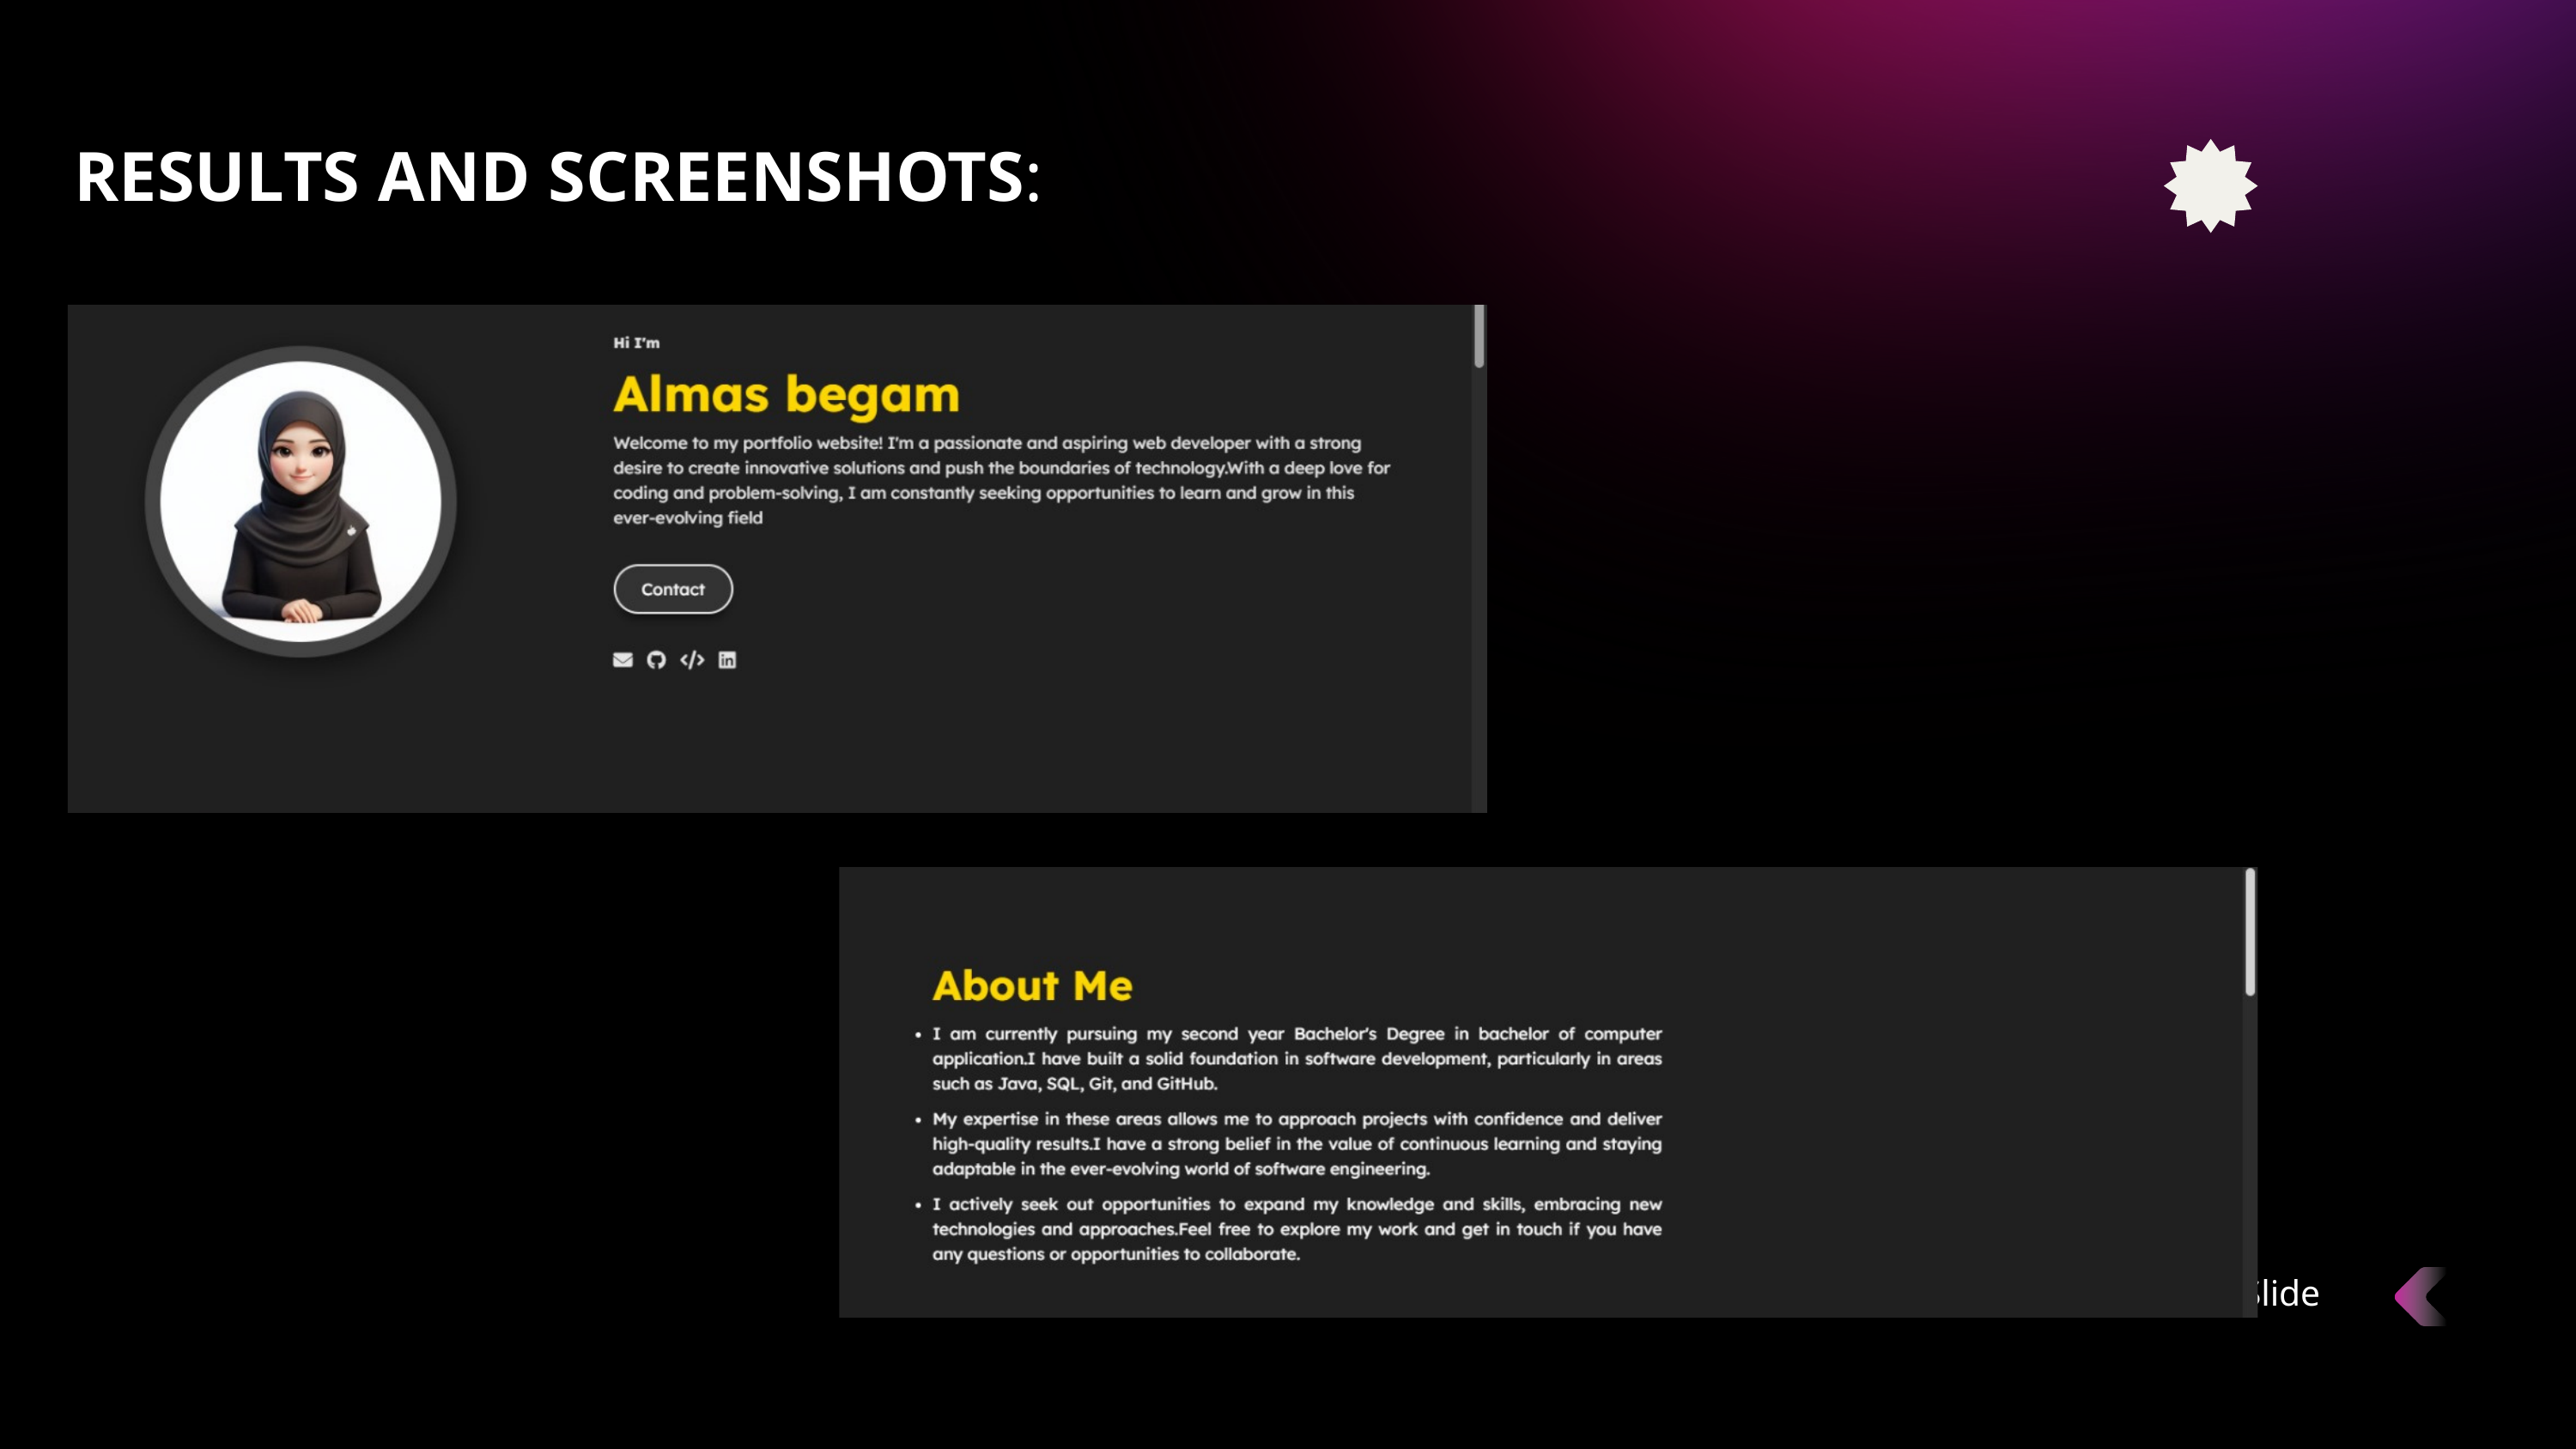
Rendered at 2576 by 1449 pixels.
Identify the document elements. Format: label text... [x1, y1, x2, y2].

text_box [67, 305, 1487, 814]
text_box [899, 0, 2576, 762]
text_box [2163, 138, 2258, 233]
text_box RESULTS AND SCREENSHOTS: [67, 144, 1050, 215]
text_box Next Slide [2258, 1276, 2394, 1313]
text_box [839, 867, 2258, 1318]
text_box [2394, 1267, 2453, 1326]
